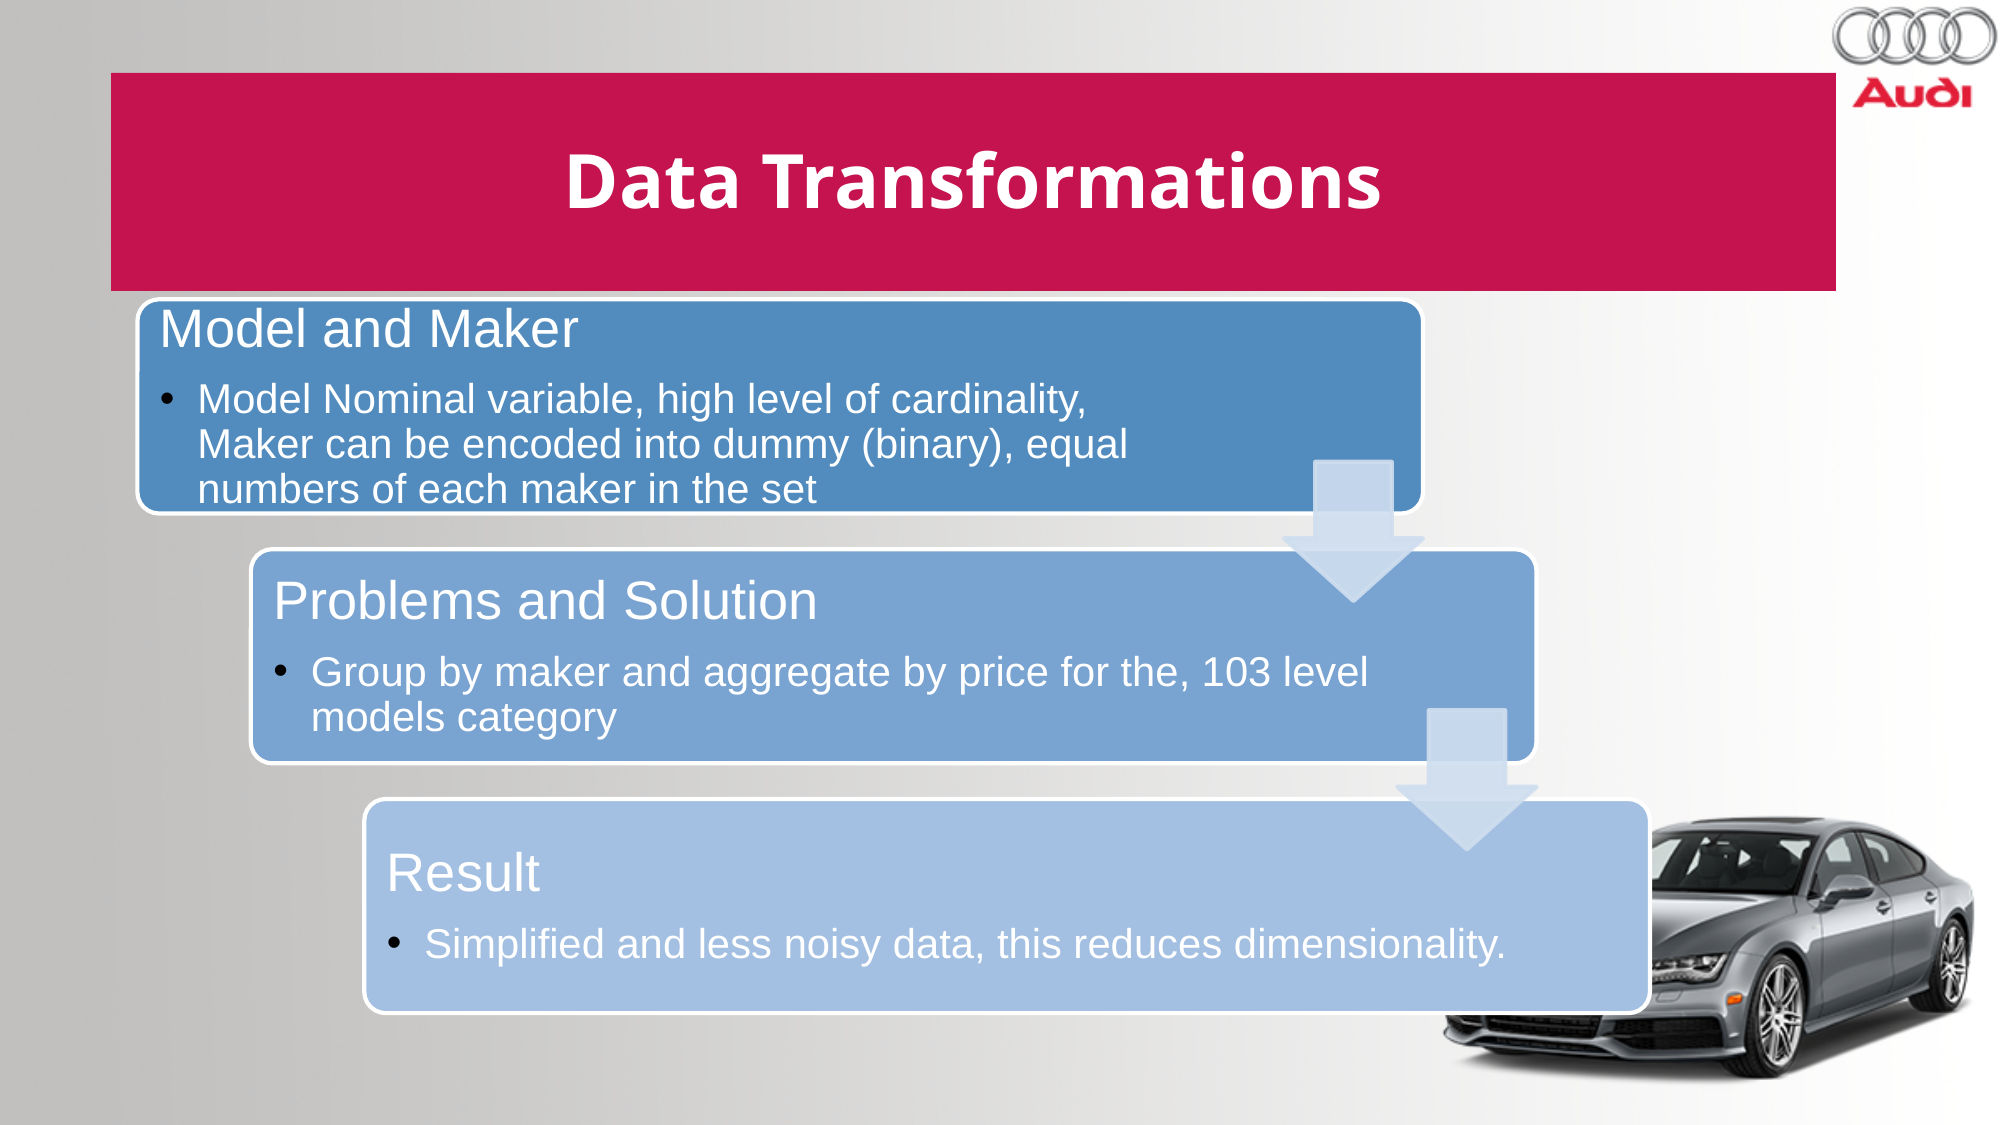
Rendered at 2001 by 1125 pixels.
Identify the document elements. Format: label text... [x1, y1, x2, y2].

title Data Transformations [111, 72, 1836, 291]
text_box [137, 299, 1651, 1014]
picture [0, 0, 2001, 1125]
